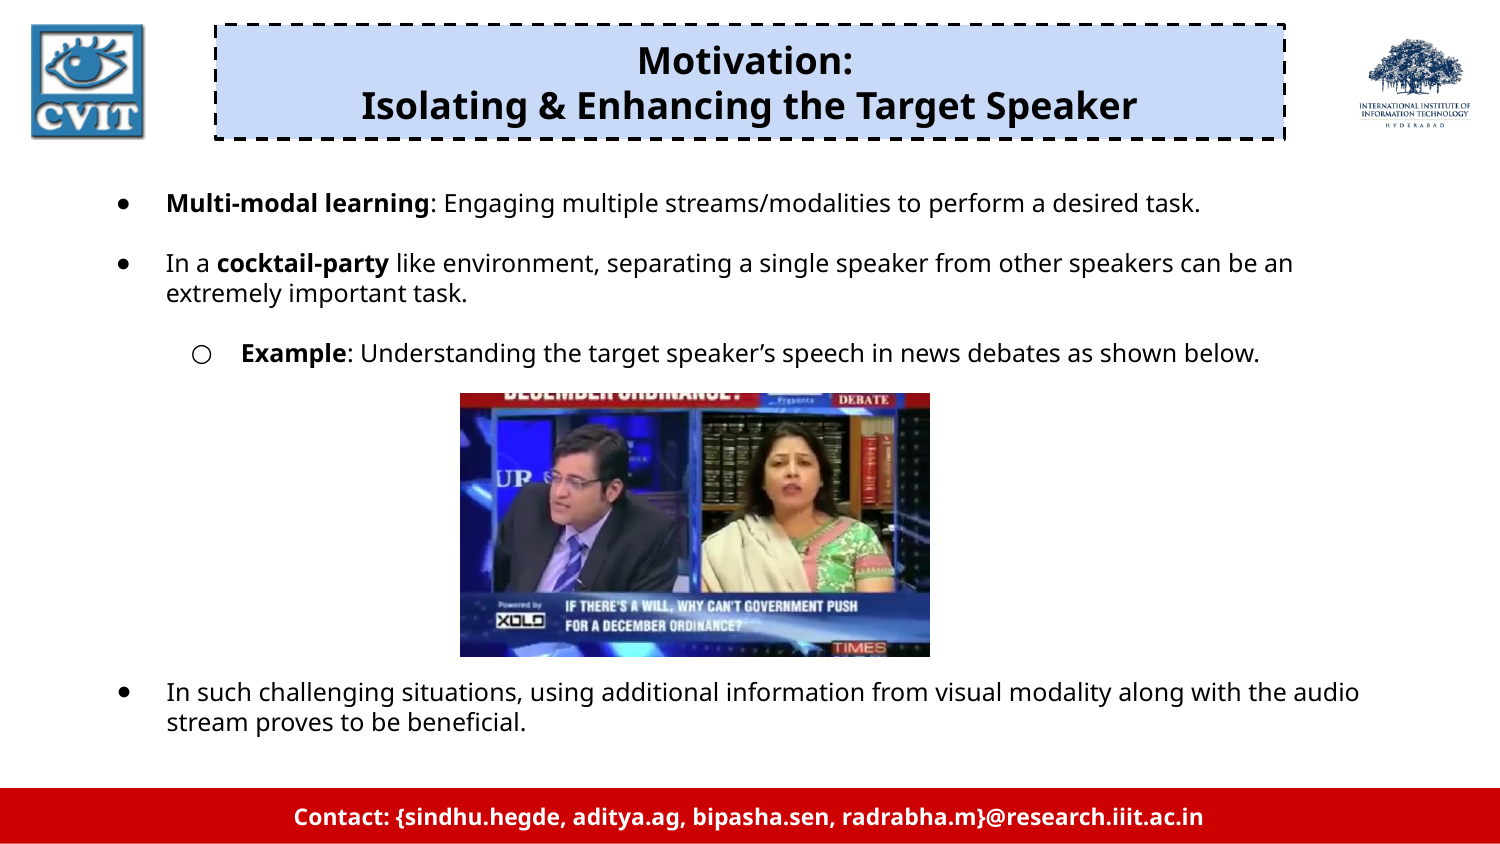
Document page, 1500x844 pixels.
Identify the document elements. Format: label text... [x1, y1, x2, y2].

picture [30, 24, 146, 140]
text_box Contact: {sindhu.hegde, aditya.ag, bipasha.sen, radrabha.m}@research.iiit.ac.in [0, 788, 1500, 844]
picture [460, 392, 930, 658]
text_box Motivation: Isolating & Enhancing the Target Speaker [215, 24, 1285, 140]
text_box Multi-modal learning: Engaging multiple streams/modalities to perform a desired task. In a cocktail-party like environment, separating a single speaker from other speakers can be an extremely important task. Example: Understanding the target speaker’s speech in news debates as shown below. [79, 181, 1419, 376]
picture [1354, 21, 1476, 143]
text_box In such challenging situations, using additional information from visual modality along with the audio stream proves to be beneficial. [80, 670, 1420, 775]
